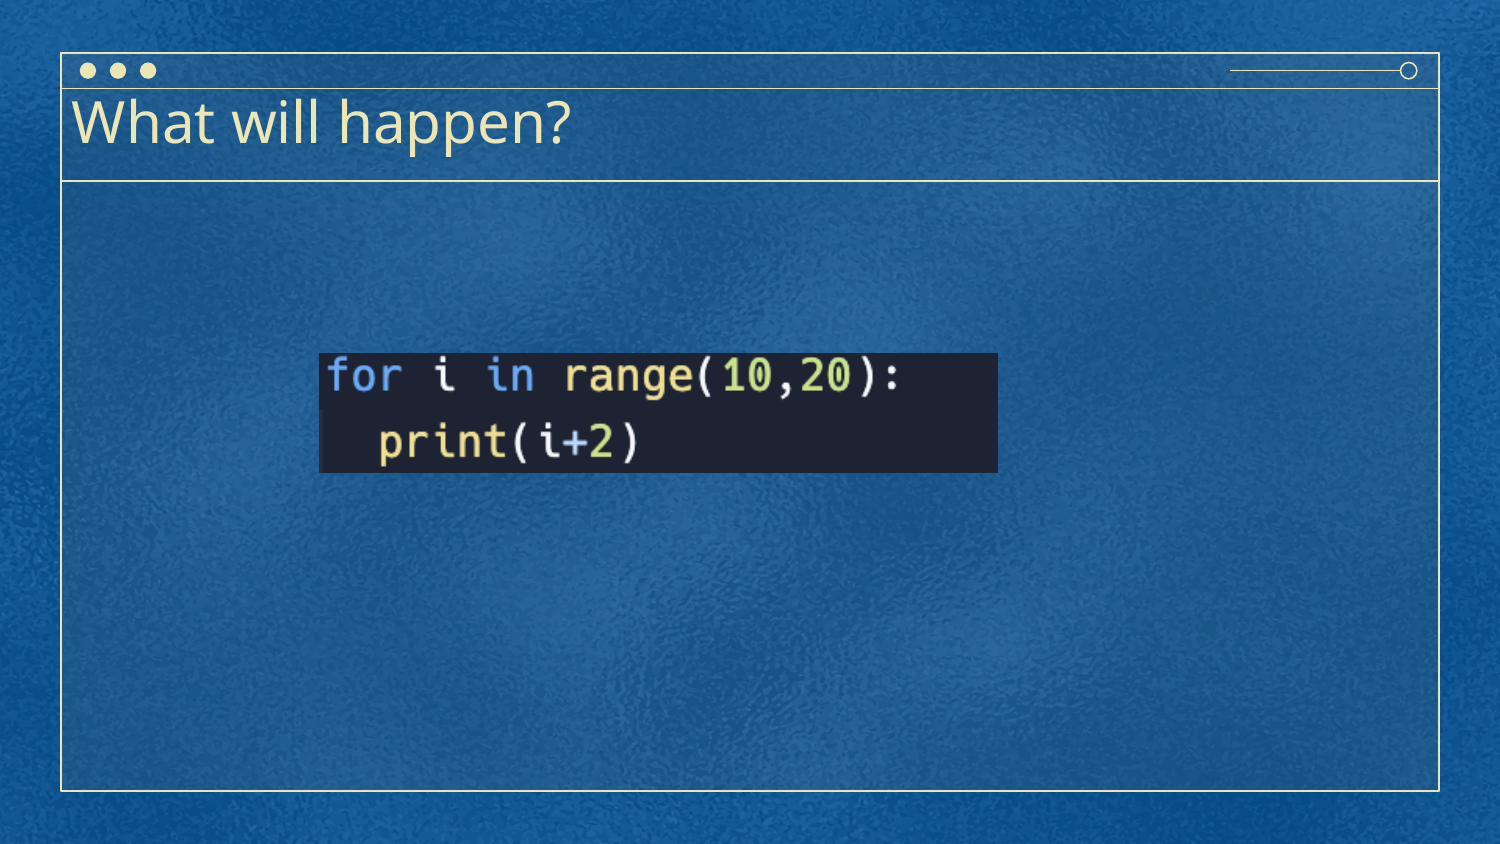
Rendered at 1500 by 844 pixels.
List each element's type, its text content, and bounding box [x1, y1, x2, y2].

title What will happen? [56, 72, 1455, 167]
picture [318, 353, 998, 473]
